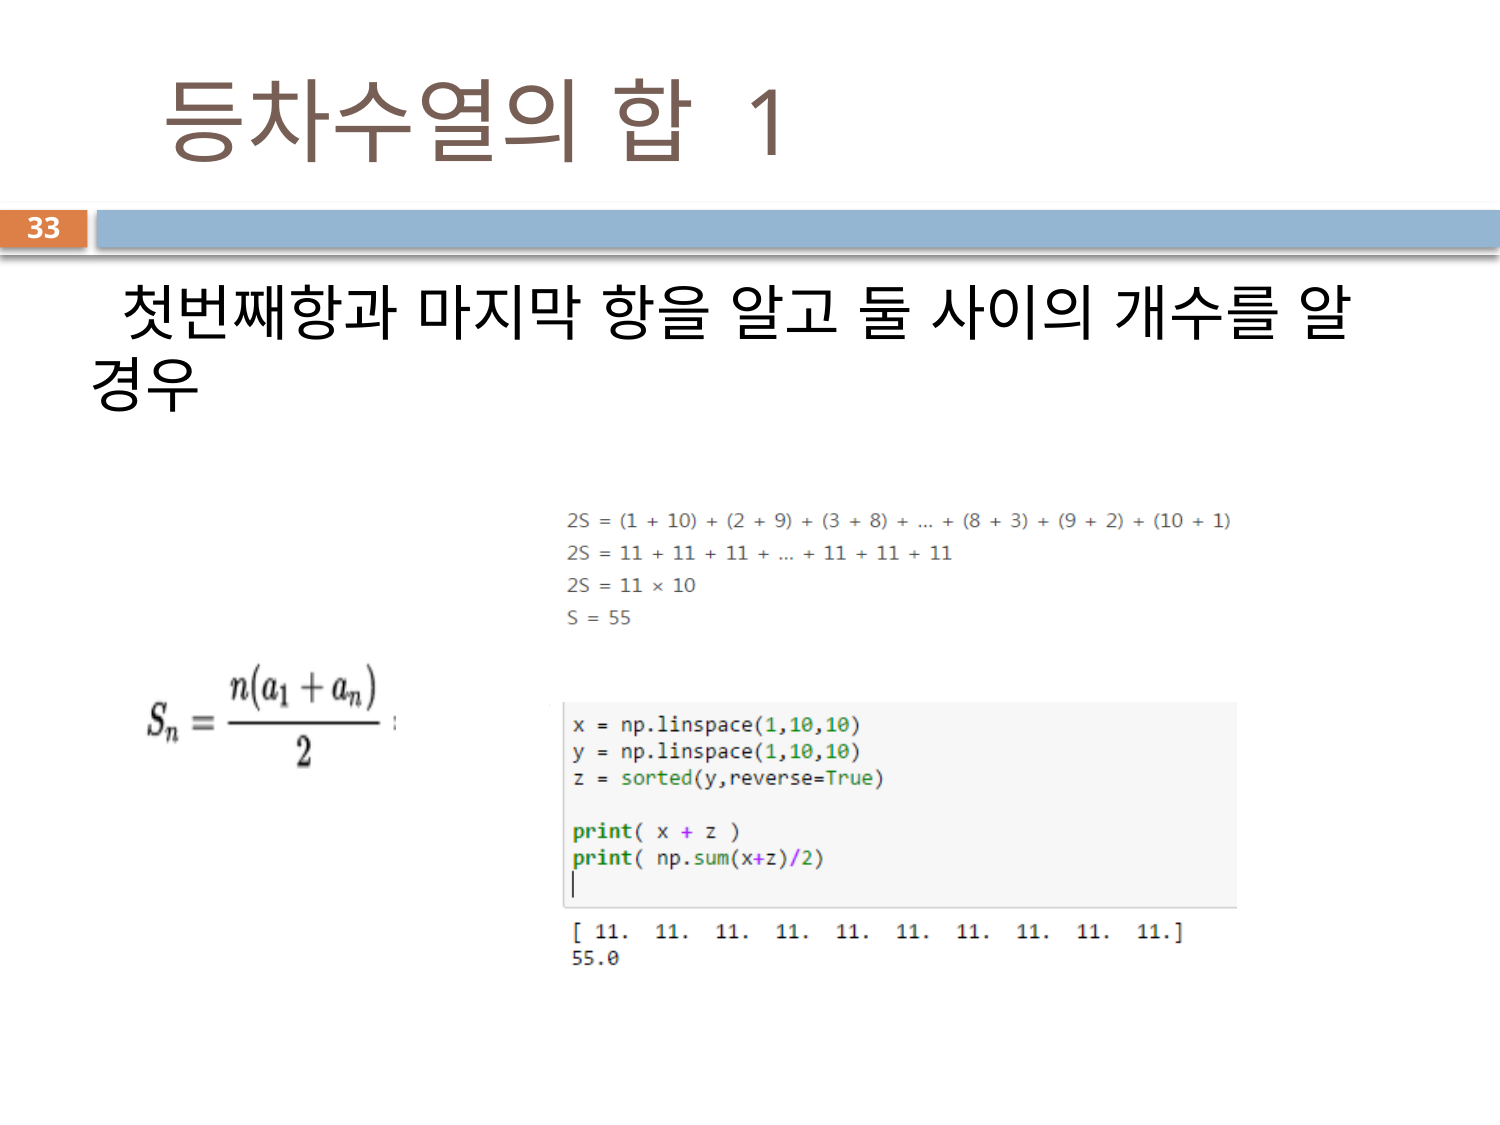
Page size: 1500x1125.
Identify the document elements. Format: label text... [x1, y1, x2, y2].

picture [548, 702, 1237, 984]
slide_number 33 [0, 208, 88, 249]
title 등차수열의 합 1 [100, 37, 1438, 200]
list 첫번째항과 마지막 항을 알고 둘 사이의 개수를 알 경우 [75, 267, 1425, 539]
picture [135, 635, 396, 799]
picture [560, 503, 1247, 637]
